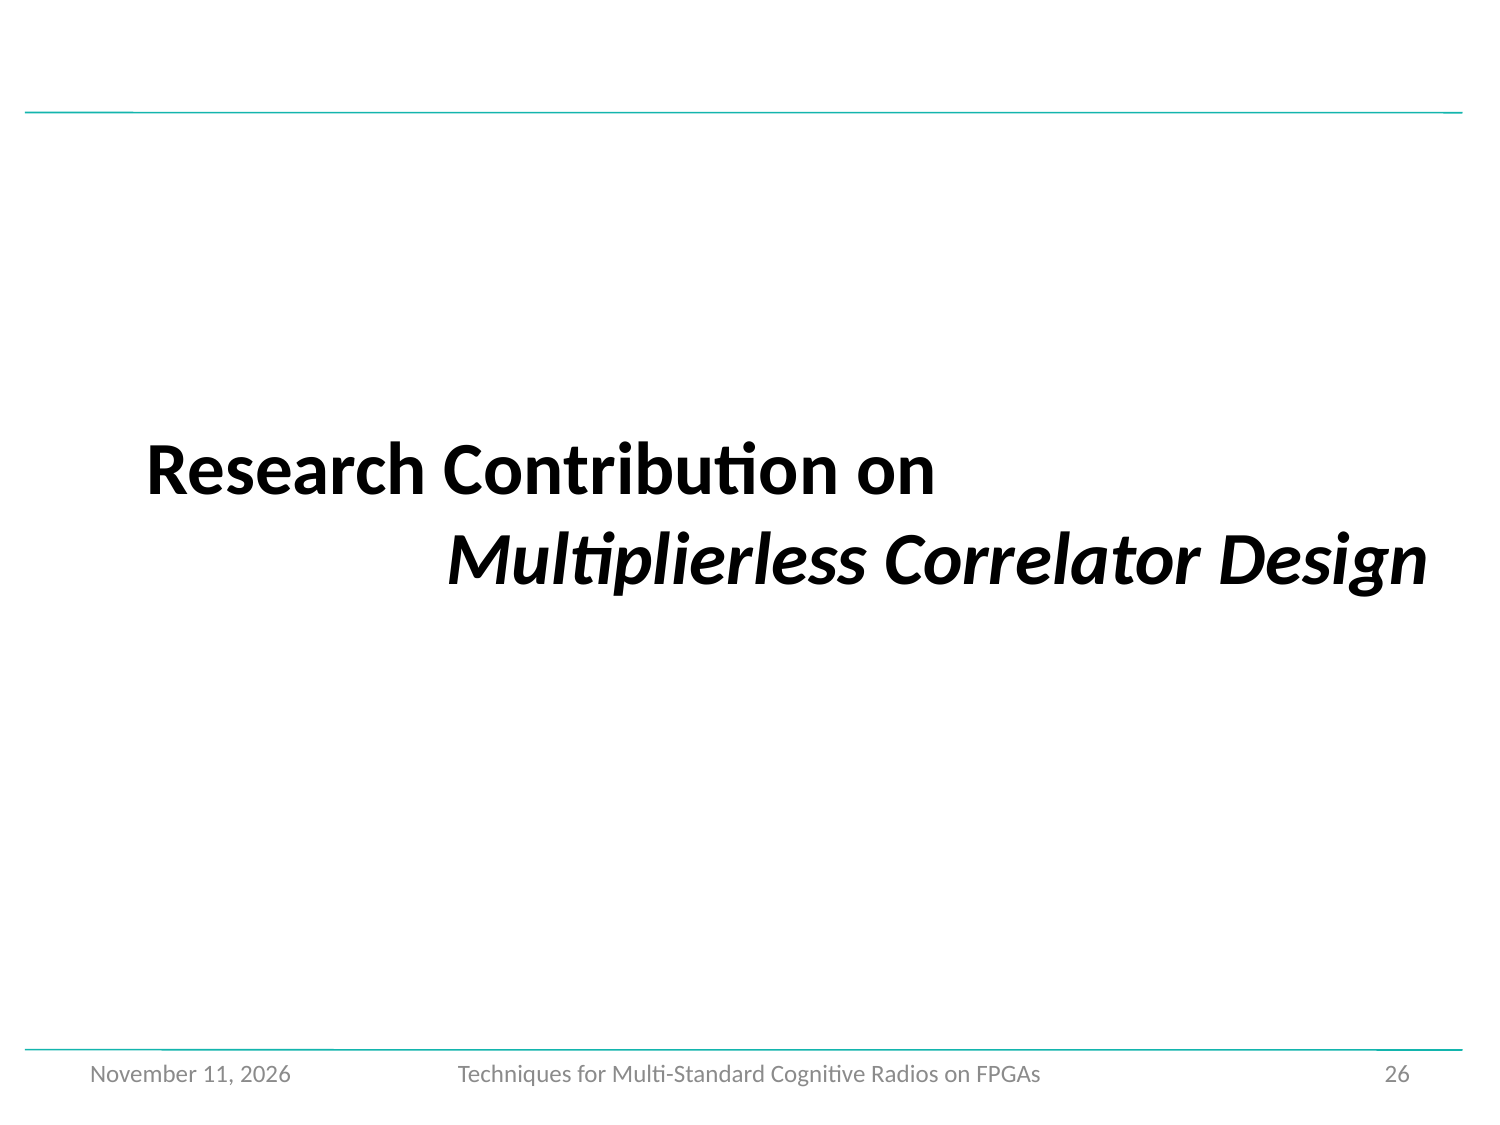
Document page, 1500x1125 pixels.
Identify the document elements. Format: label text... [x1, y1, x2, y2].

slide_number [75, 1042, 425, 1103]
text_box Research Contribution on Multiplierless Correlator Design [131, 412, 1446, 608]
slide_number 26 [1074, 1042, 1425, 1103]
footer Techniques for Multi-Standard Cognitive Radios on FPGAs [437, 1042, 1063, 1103]
